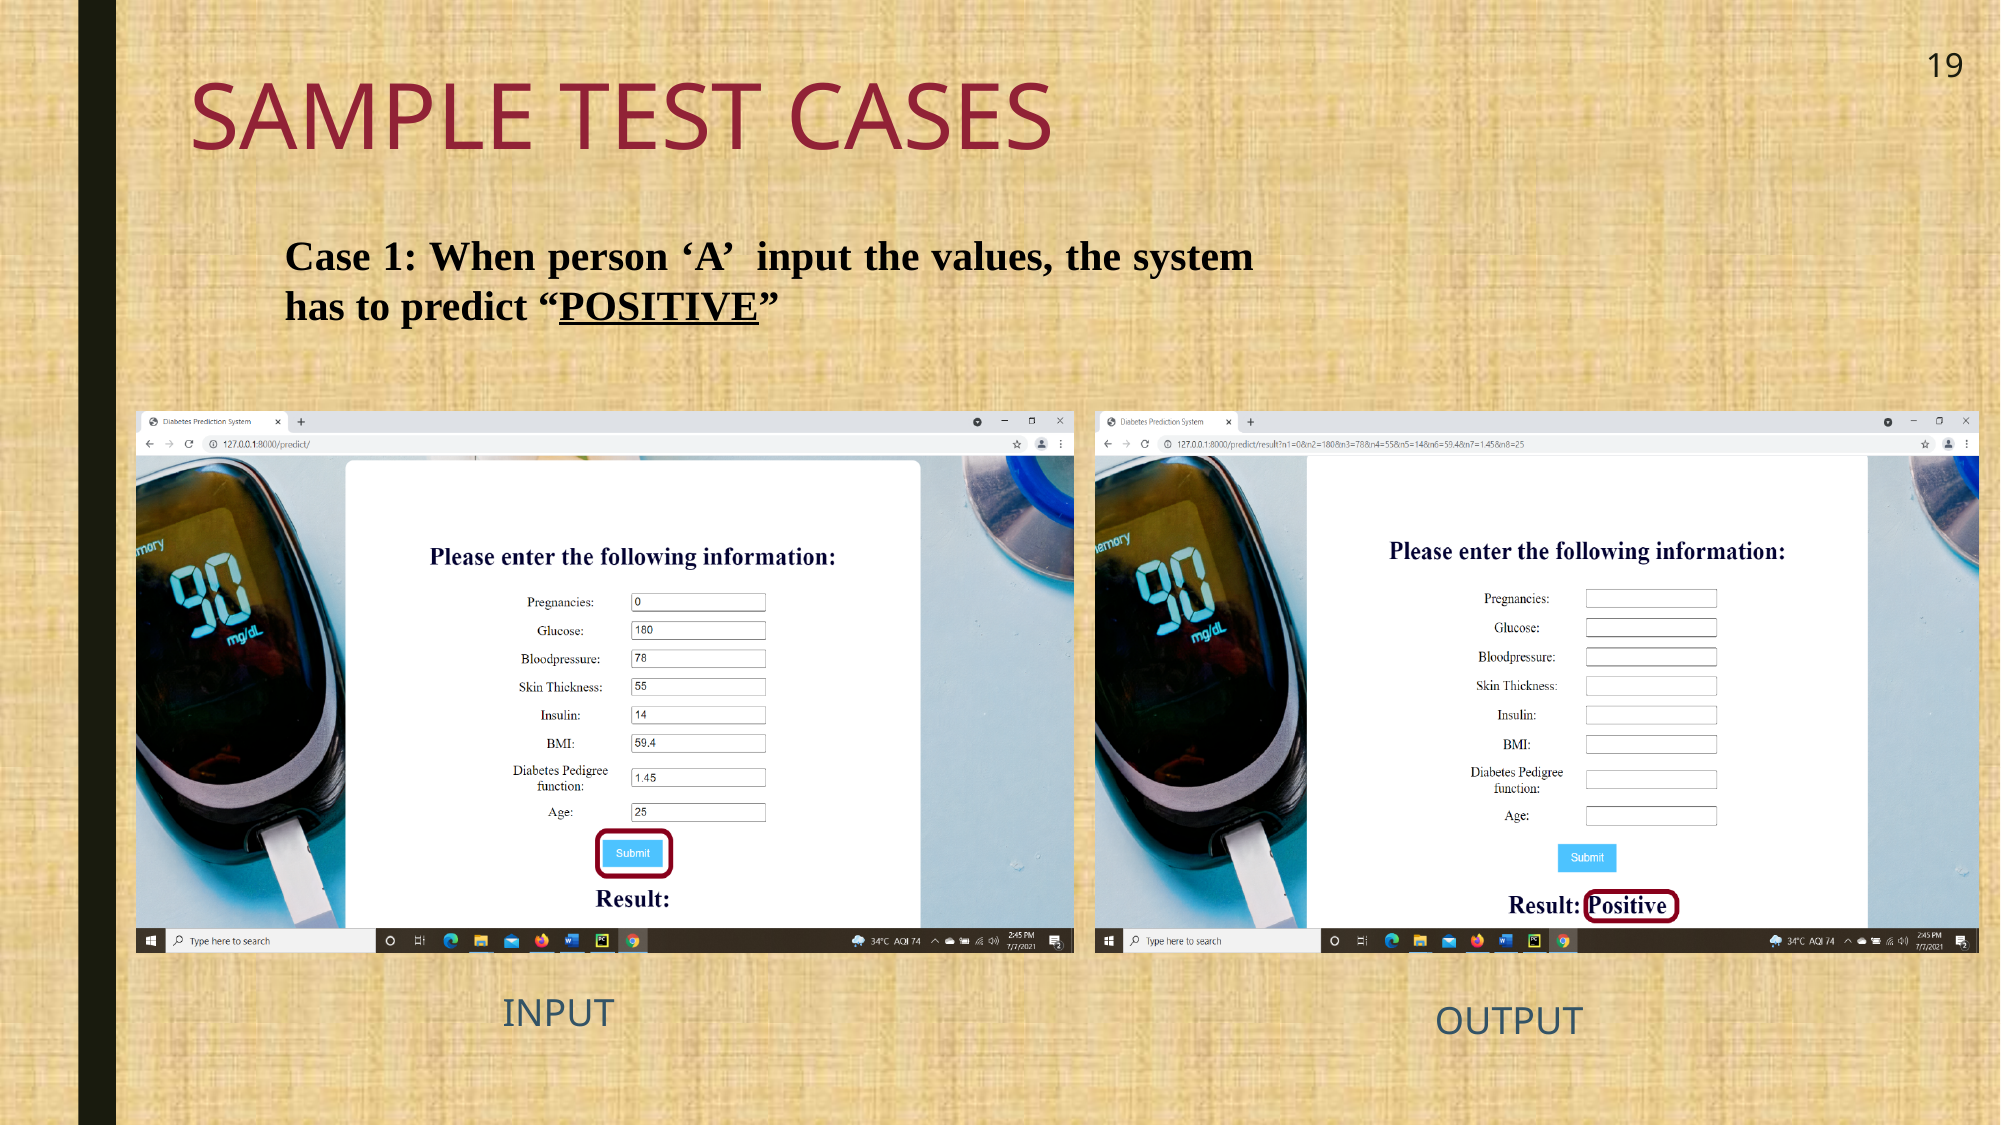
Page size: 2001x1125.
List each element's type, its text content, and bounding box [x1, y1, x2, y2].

text_box SAMPLE TEST CASES [174, 50, 1074, 176]
text_box INPUT [487, 981, 855, 1041]
picture [116, 0, 2001, 1125]
text_box Case 1: When person ‘A’ input the values, the system has to predict “POSITIVE” [269, 220, 1270, 336]
picture [0, 0, 78, 1125]
text_box OUTPUT [1420, 989, 1906, 1050]
slide_number 19 [1905, 16, 1979, 113]
